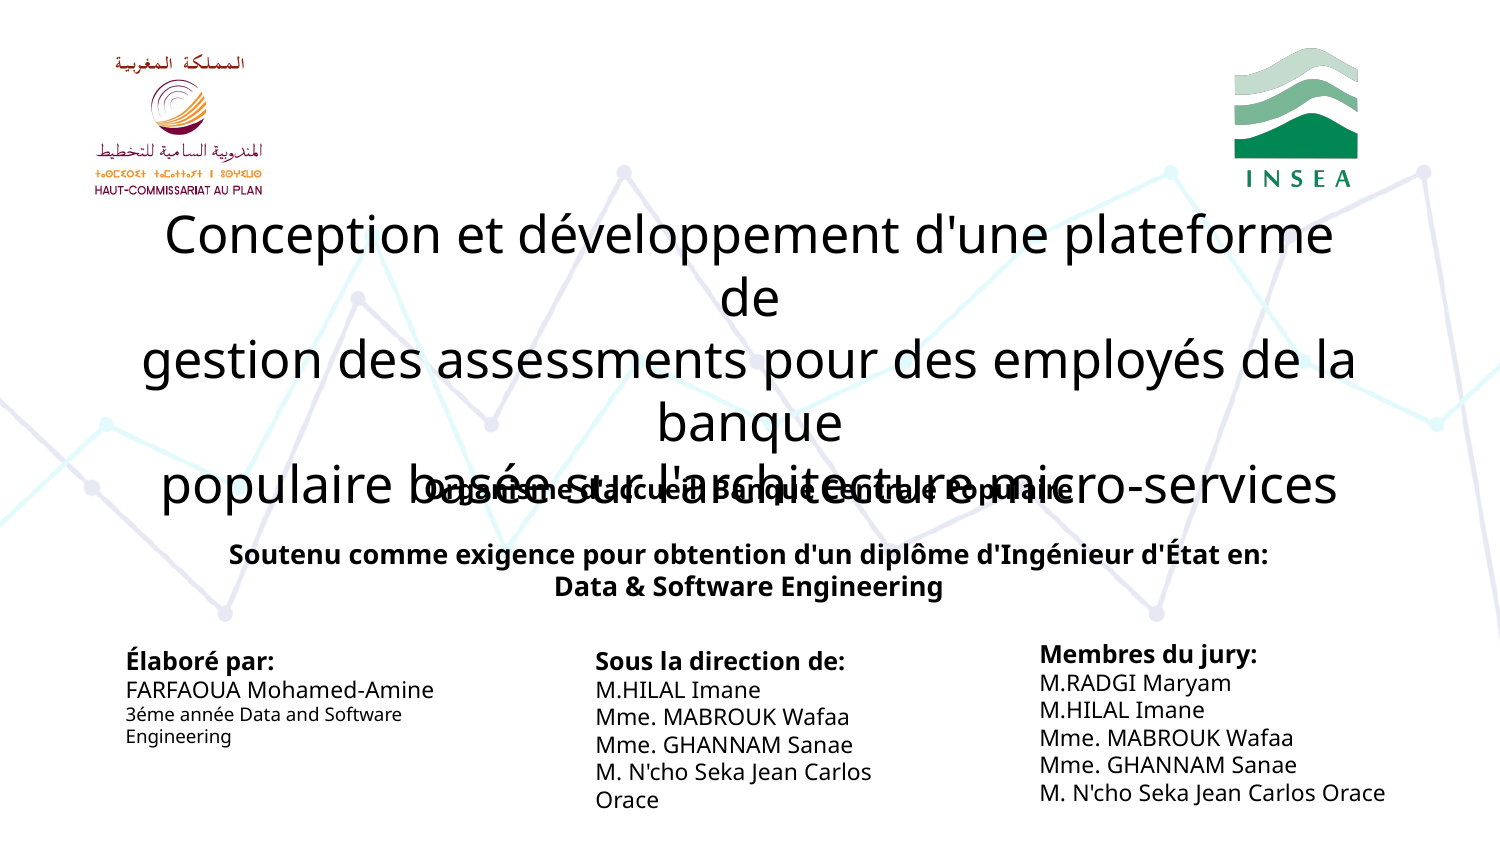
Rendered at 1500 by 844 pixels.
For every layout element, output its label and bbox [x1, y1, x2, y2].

picture [0, 42, 1500, 783]
